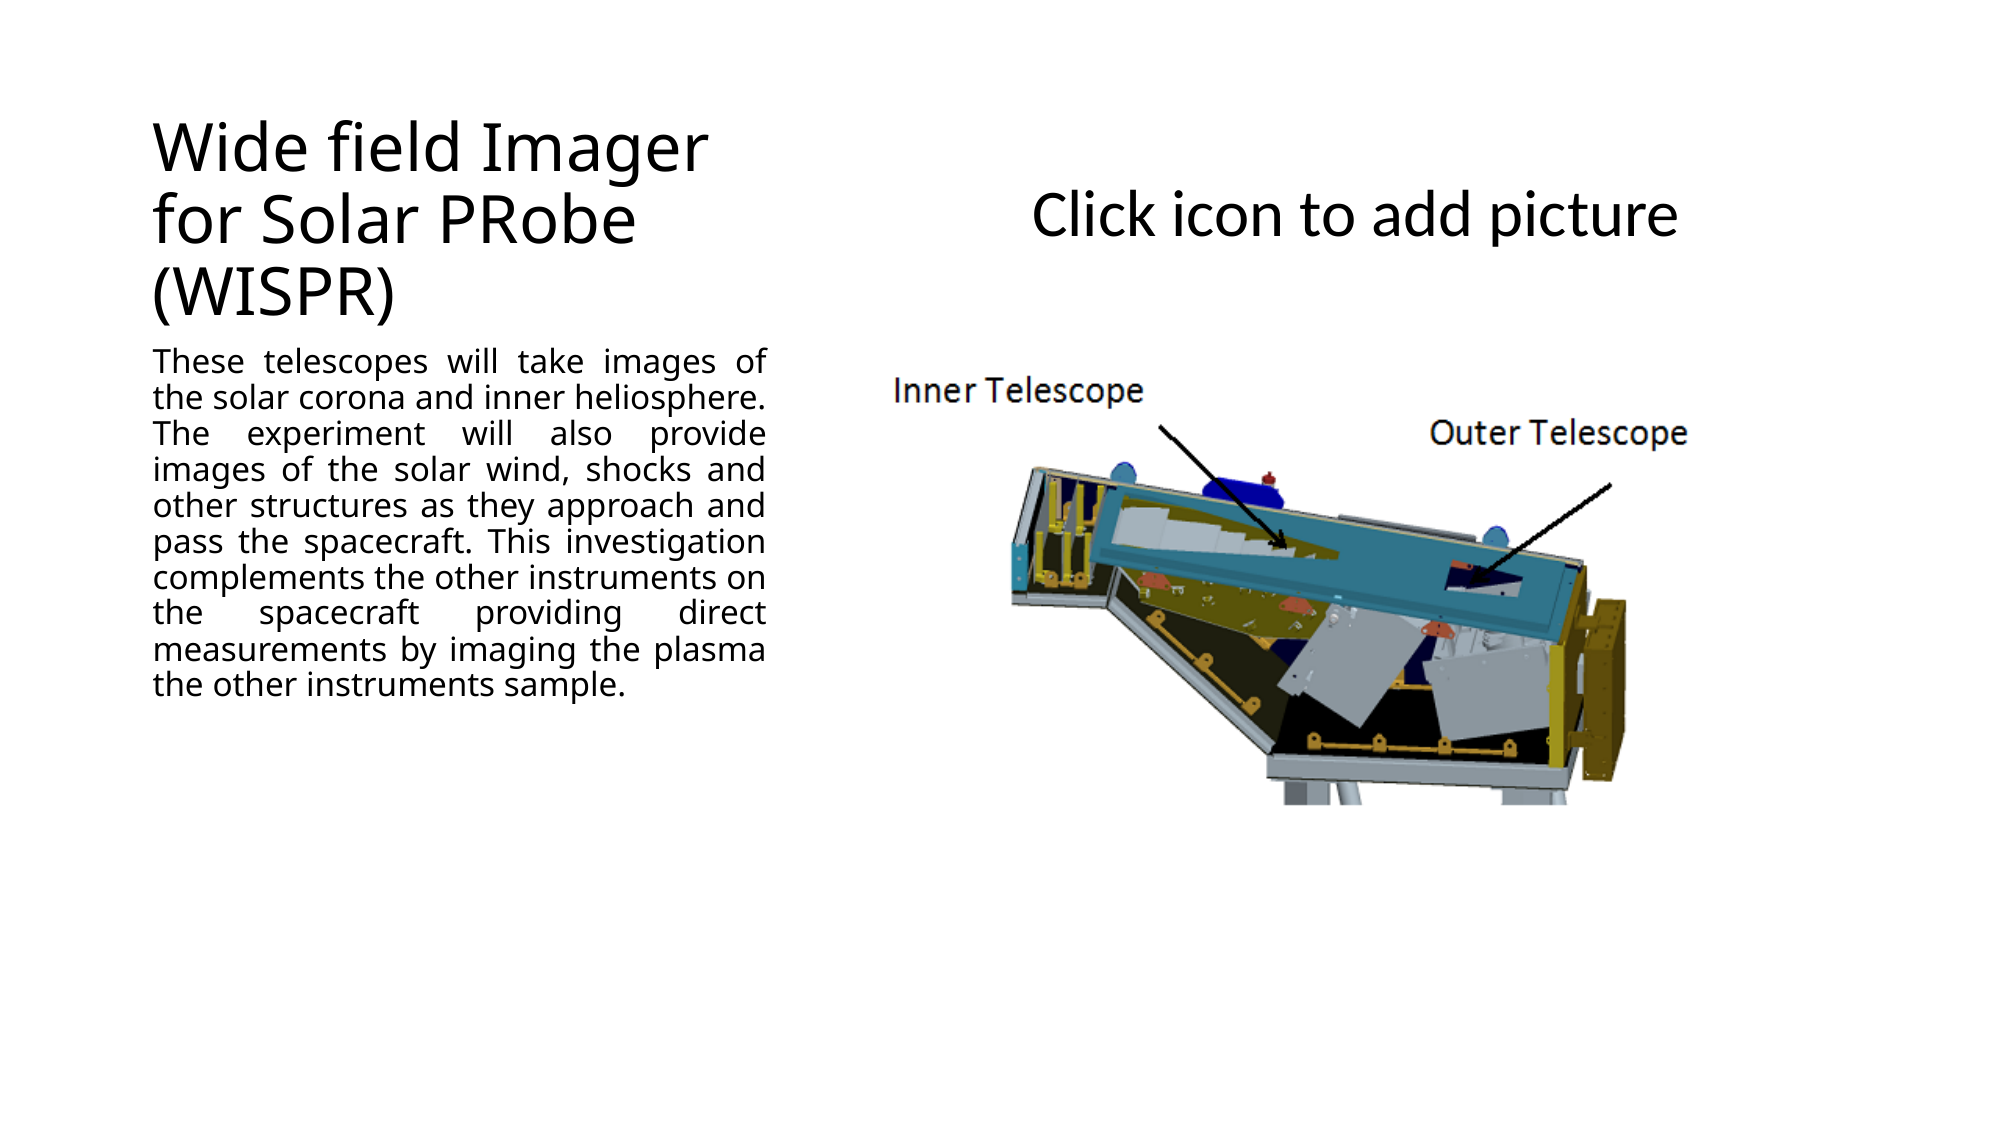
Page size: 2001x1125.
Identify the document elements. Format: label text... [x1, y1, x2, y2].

list These telescopes will take images of the solar corona and inner heliosphere. The experiment will also provide images of the solar wind, shocks and other structures as they approach and pass the spacecraft. This investigation complements the other instruments on the spacecraft providing direct measurements by imaging the plasma the other instruments sample. [137, 337, 783, 963]
picture [850, 161, 1863, 962]
title Wide field Imager for Solar PRobe (WISPR) [137, 75, 783, 337]
